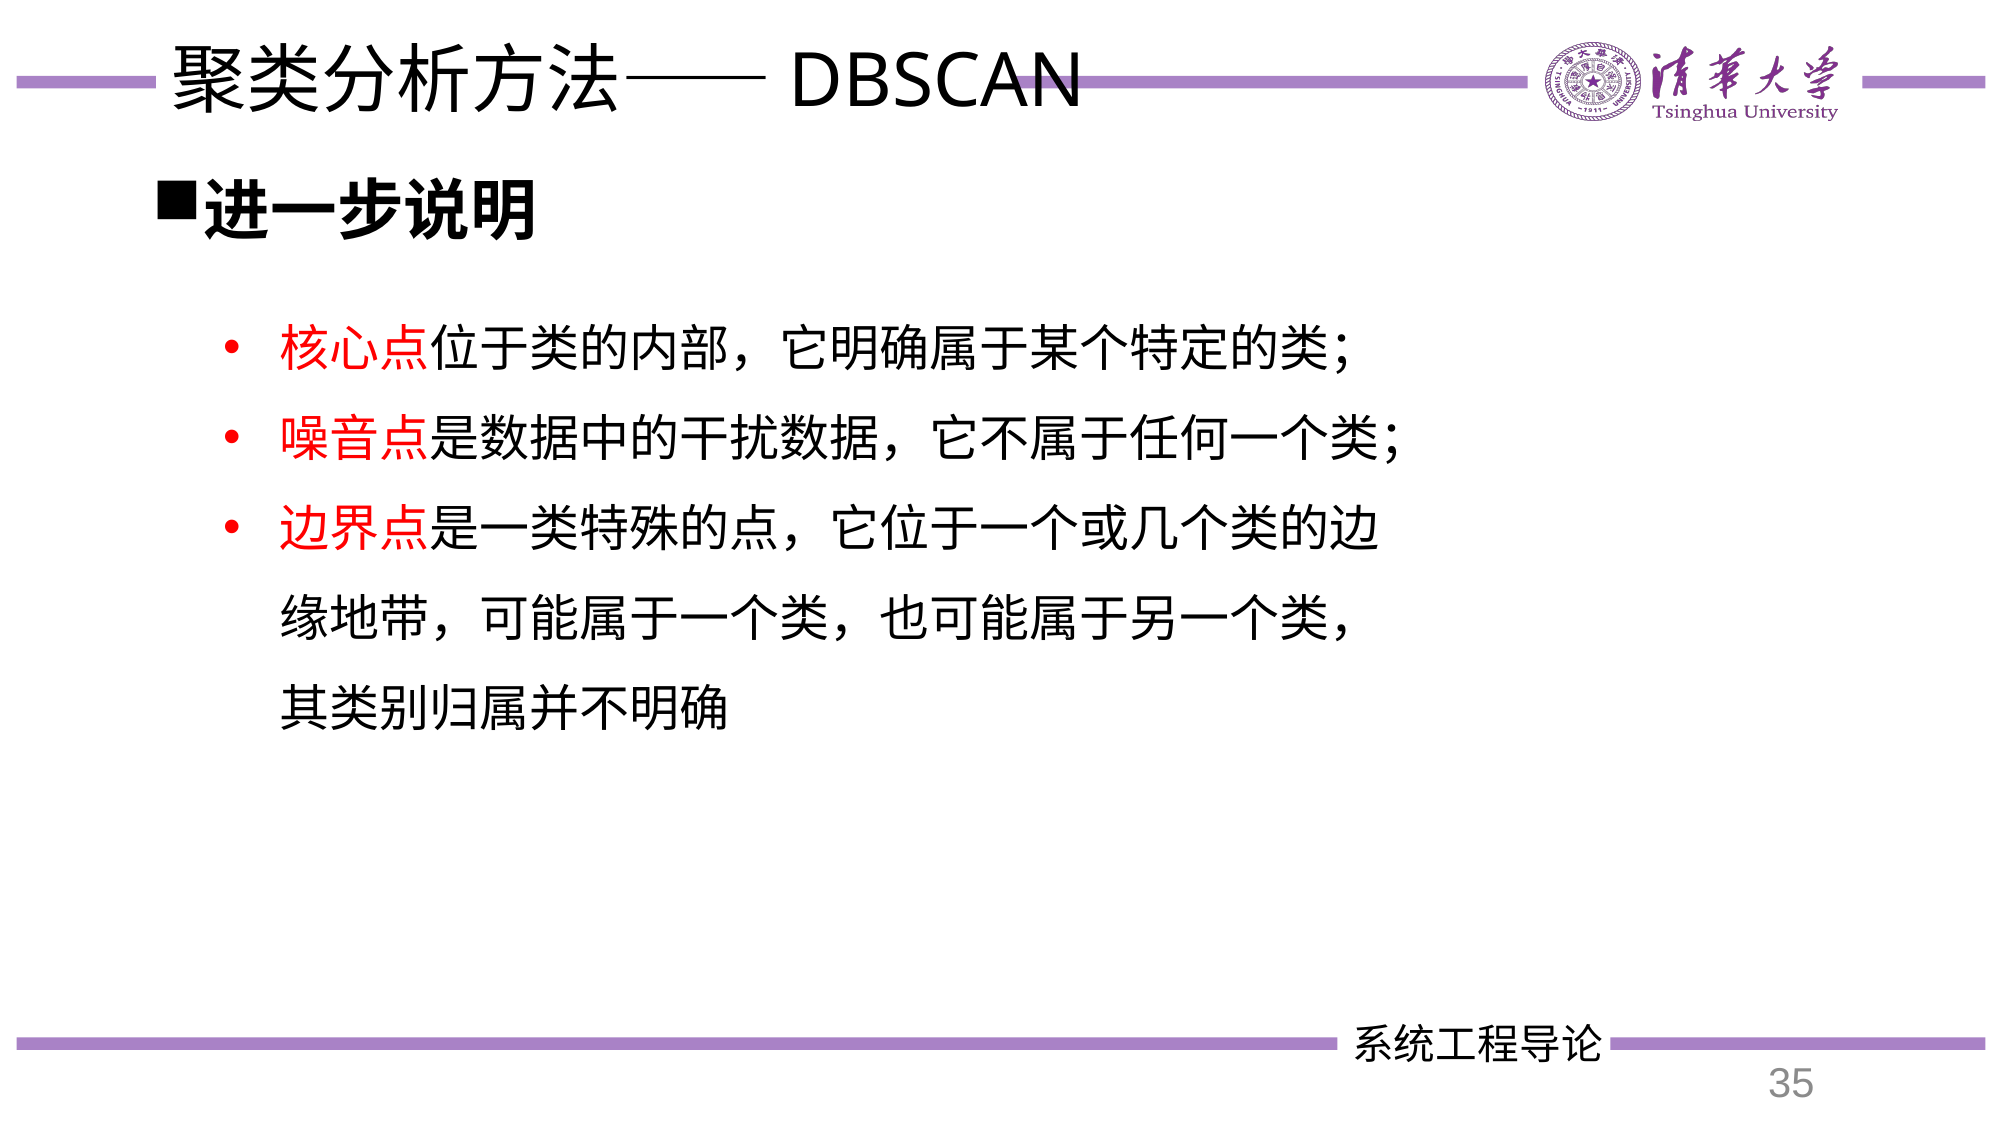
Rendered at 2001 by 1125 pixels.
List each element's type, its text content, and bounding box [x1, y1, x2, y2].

list 进一步说明 [137, 169, 1863, 1010]
picture [1652, 46, 1838, 121]
title 聚类分析方法——DBSCAN [155, 0, 1152, 191]
text_box 核心点位于类的内部，它明确属于某个特定的类； 噪音点是数据中的干扰数据，它不属于任何一个类； 边界点是一类特殊的点，它位于一个或几个类的边缘地带，可能属于一个类，也可能属于另一个类，其类别归属并不明确 [208, 279, 1414, 744]
slide_number 35 [1610, 1051, 1830, 1112]
picture [1545, 42, 1641, 121]
